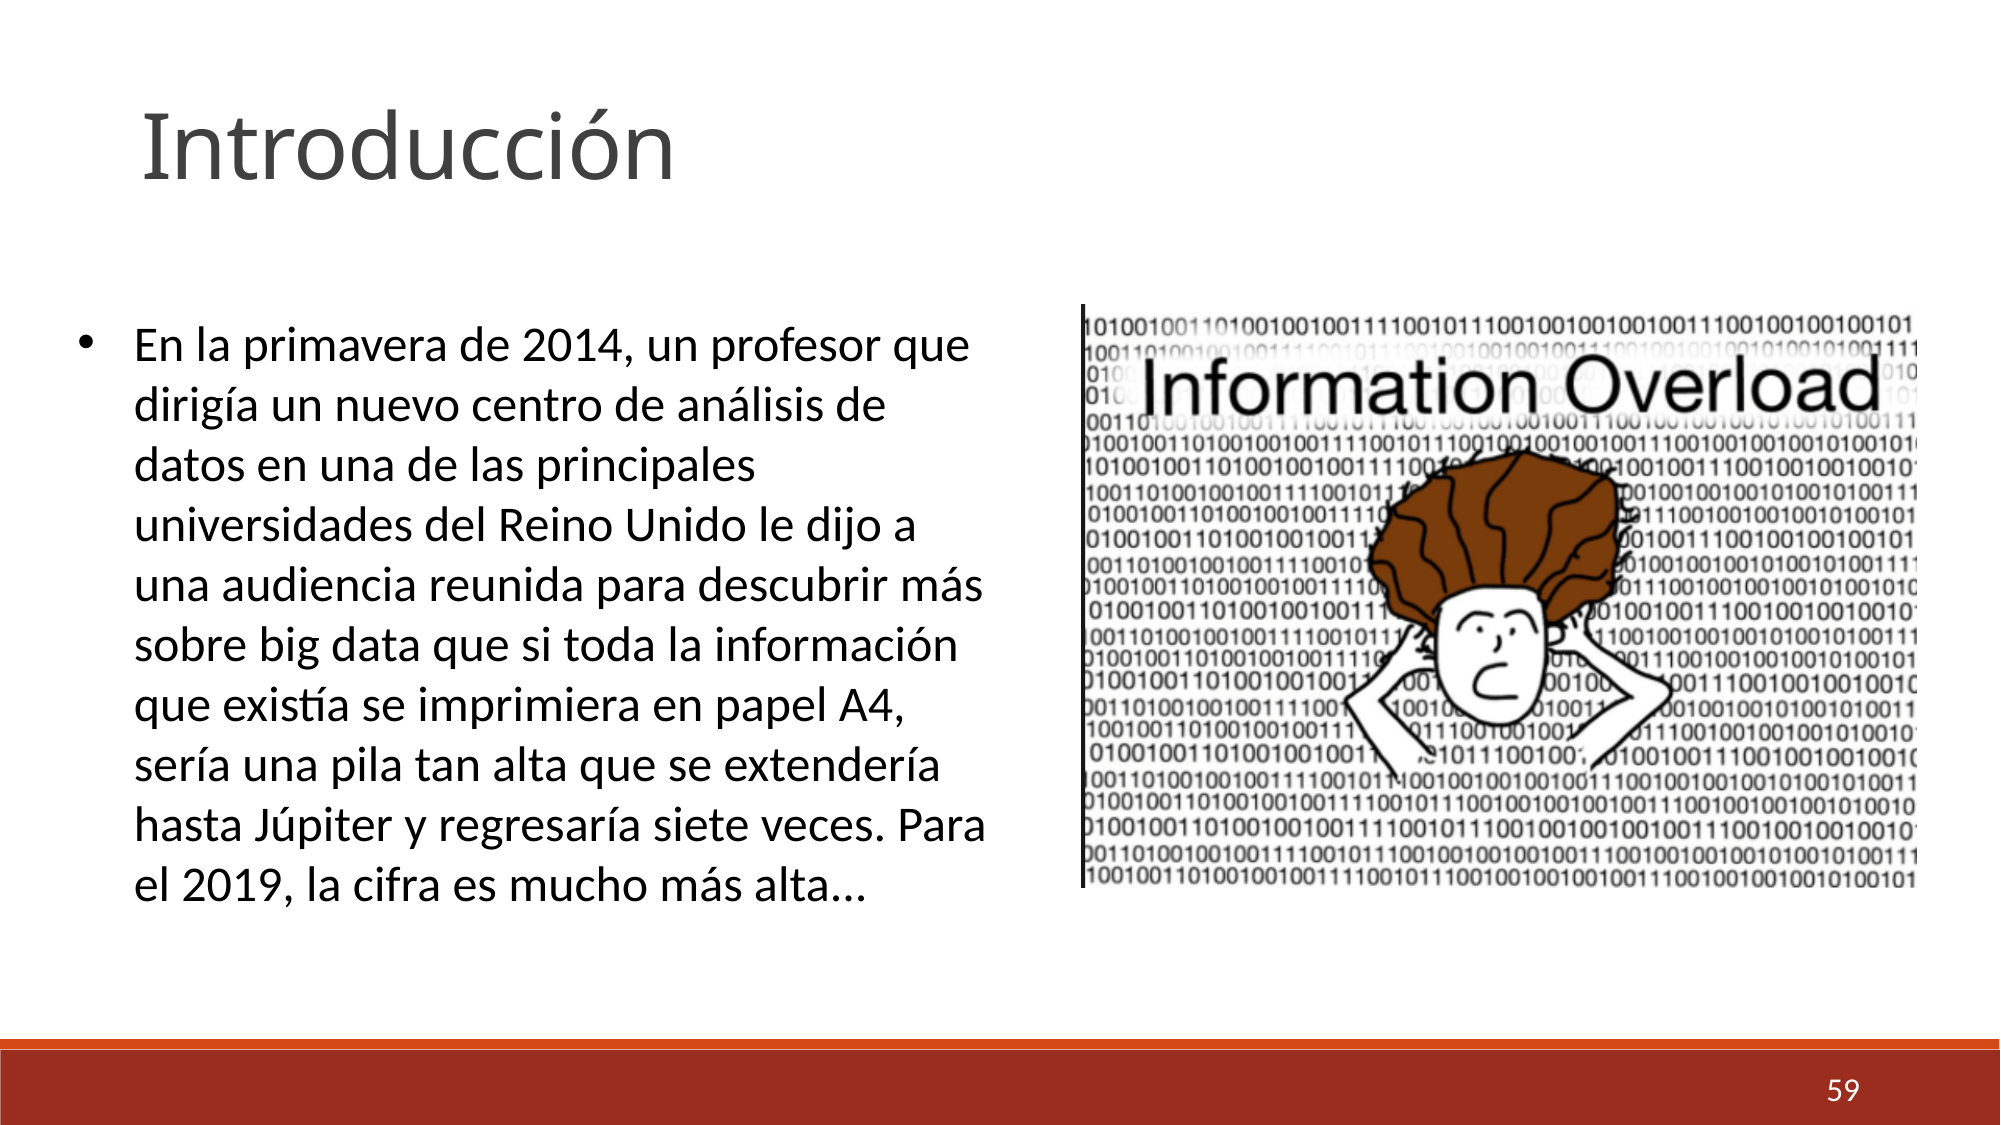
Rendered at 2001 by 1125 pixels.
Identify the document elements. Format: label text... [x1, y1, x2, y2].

text_box Introducción [126, 97, 1821, 237]
slide_number 59 [126, 1061, 1875, 1115]
text_box En la primavera de 2014, un profesor que dirigía un nuevo centro de análisis de datos en una de las principales universidades del Reino Unido le dijo a una audiencia reunida para descubrir más sobre big data que si toda la información que existía se imprimiera en papel A4, sería una pila tan alta que se extendería hasta Júpiter y regresaría siete veces. Para el 2019, la cifra es mucho más alta... [62, 304, 1015, 919]
picture [1080, 303, 1918, 889]
